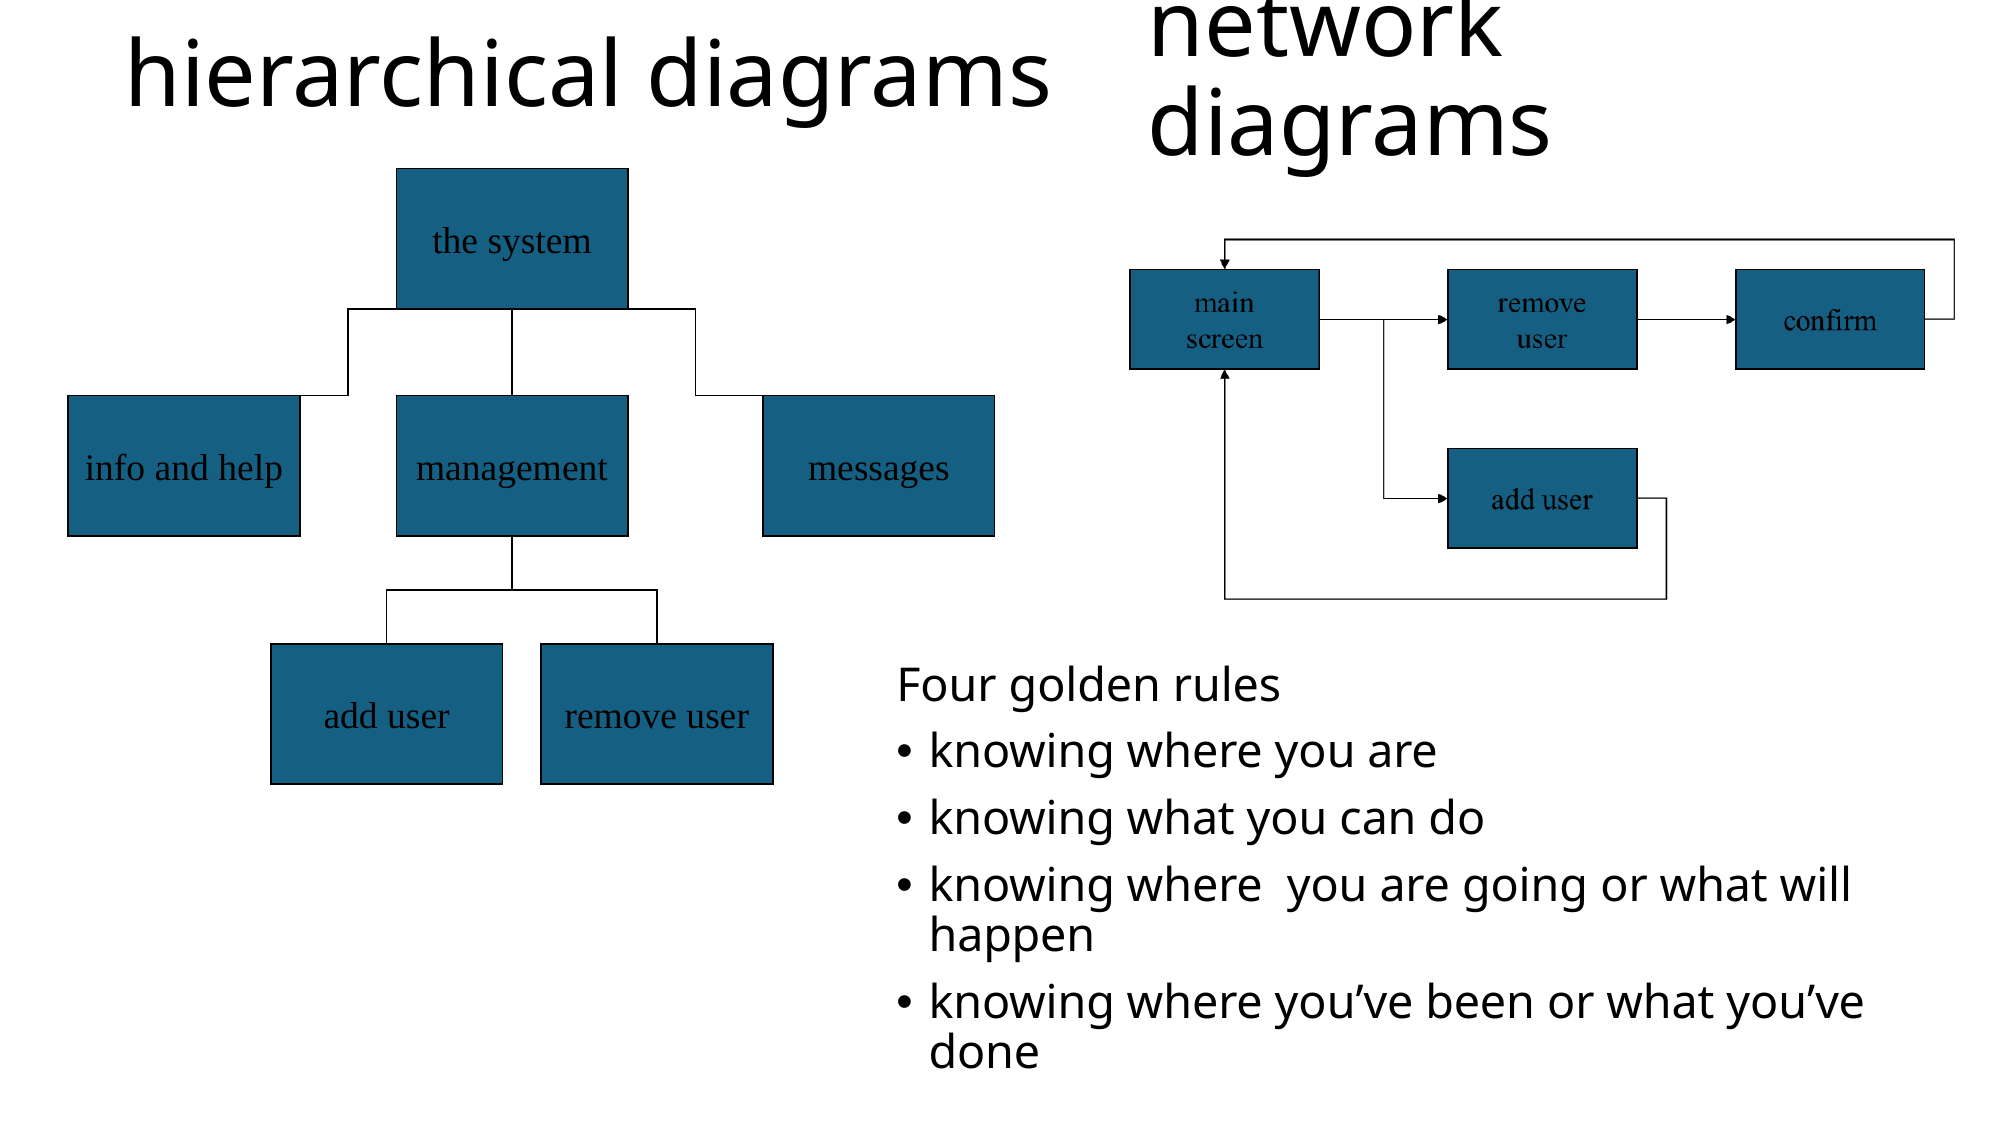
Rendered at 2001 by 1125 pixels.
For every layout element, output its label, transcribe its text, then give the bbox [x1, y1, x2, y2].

title hierarchical diagrams [109, 0, 1132, 185]
text_box Four golden rules knowing where you are knowing what you can do knowing where you are going or what will happen knowing where you’ve been or what you’ve done [881, 653, 1955, 1090]
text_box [67, 168, 996, 785]
text_box network diagrams [1132, 0, 1946, 185]
picture [1129, 238, 1956, 601]
